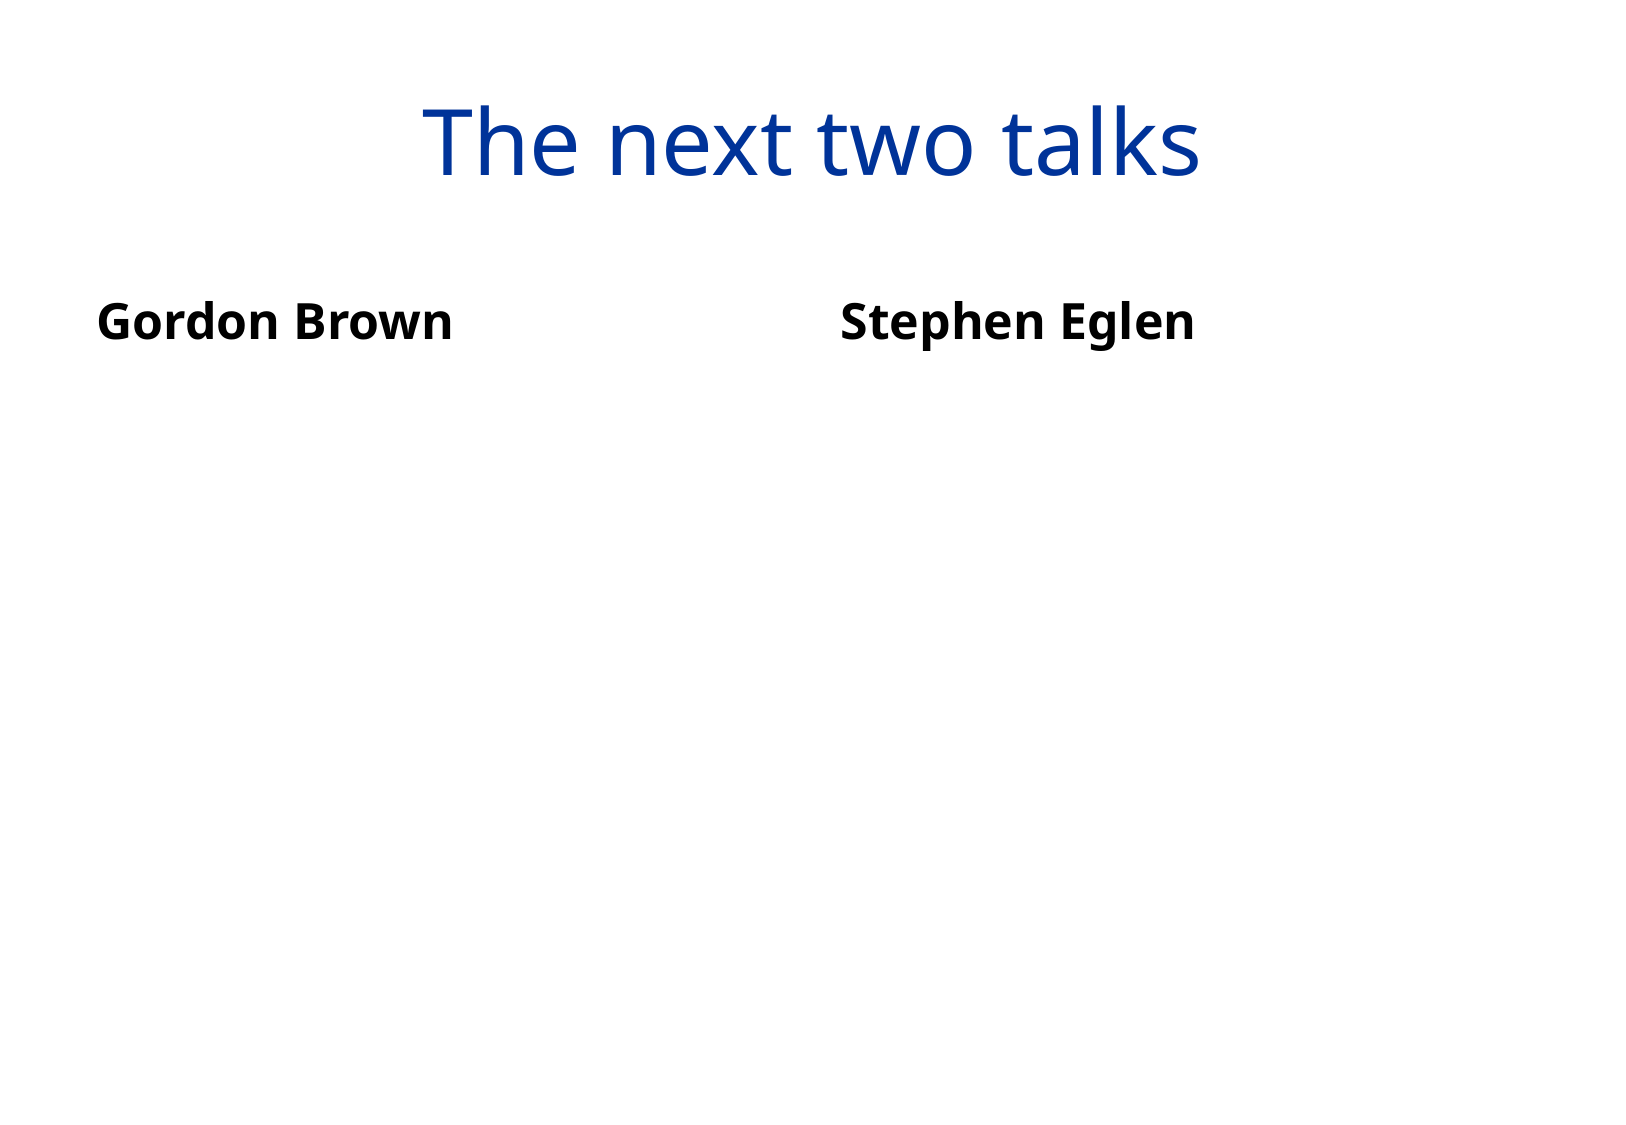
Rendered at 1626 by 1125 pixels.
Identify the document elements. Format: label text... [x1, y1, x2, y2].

list Gordon Brown [81, 251, 800, 357]
title The next two talks [81, 45, 1544, 233]
list Stephen Eglen [825, 251, 1544, 357]
